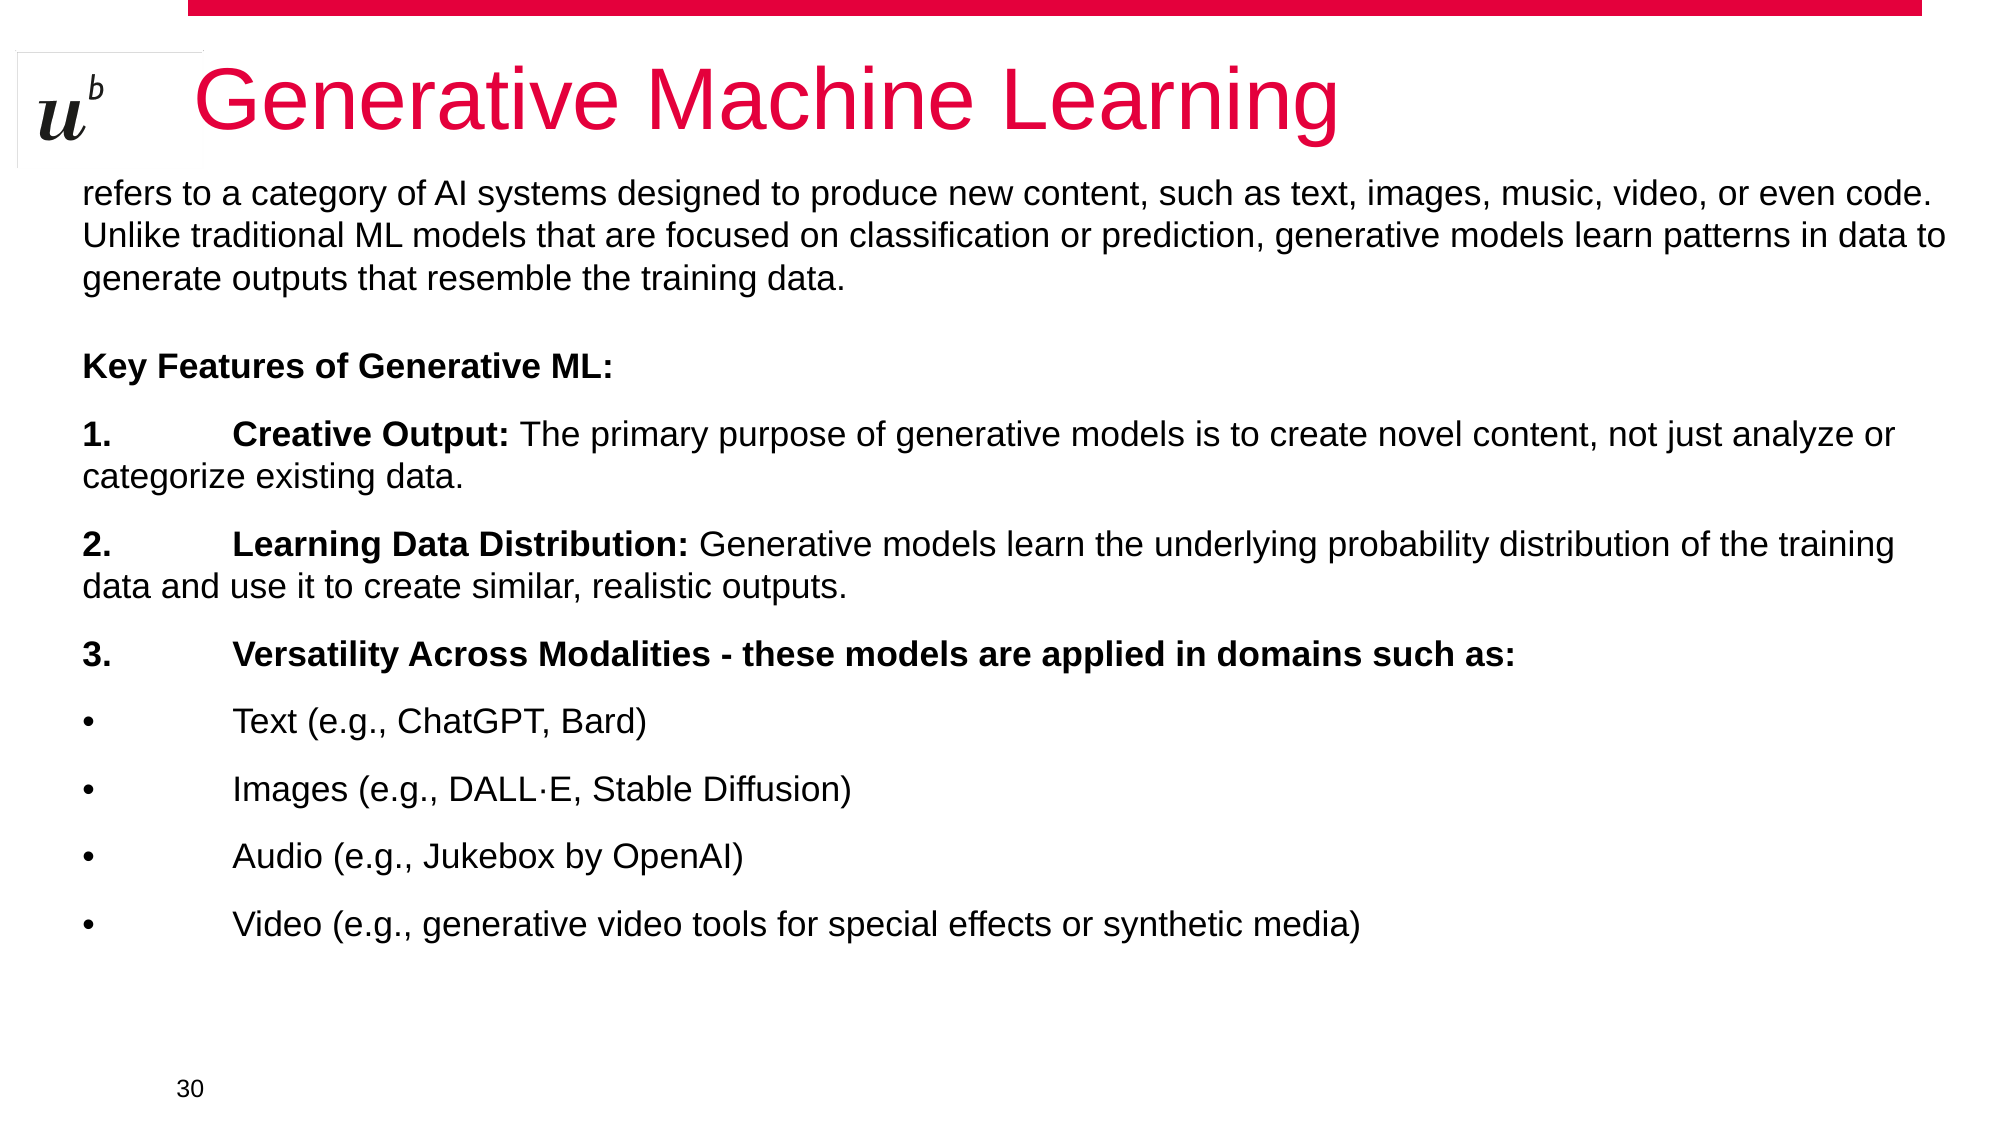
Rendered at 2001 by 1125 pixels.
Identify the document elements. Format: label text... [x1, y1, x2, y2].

picture [15, 50, 178, 169]
slide_number ‹#› [149, 1057, 211, 1117]
list refers to a category of AI systems designed to produce new content, such as text, images, music, video, or even code. Unlike traditional ML models that are focused on classification or prediction, generative models learn patterns in data to generate outputs that resemble the training data. Key Features of Generative ML: 1. Creative Output: The primary purpose of generative models is to create novel content, not just analyze or categorize existing data. 2. Learning Data Distribution: Generative models learn the underlying probability distribution of the training data and use it to create similar, realistic outputs. 3. Versatility Across Modalities - these models are applied in domains such as: • Text (e.g., ChatGPT, Bard) • Images (e.g., DALL·E, Stable Diffusion) • Audio (e.g., Jukebox by OpenAI) • Video (e.g., generative video tools for special effects or synthetic media) [67, 162, 1986, 972]
title Generative Machine Learning [178, 39, 1904, 163]
